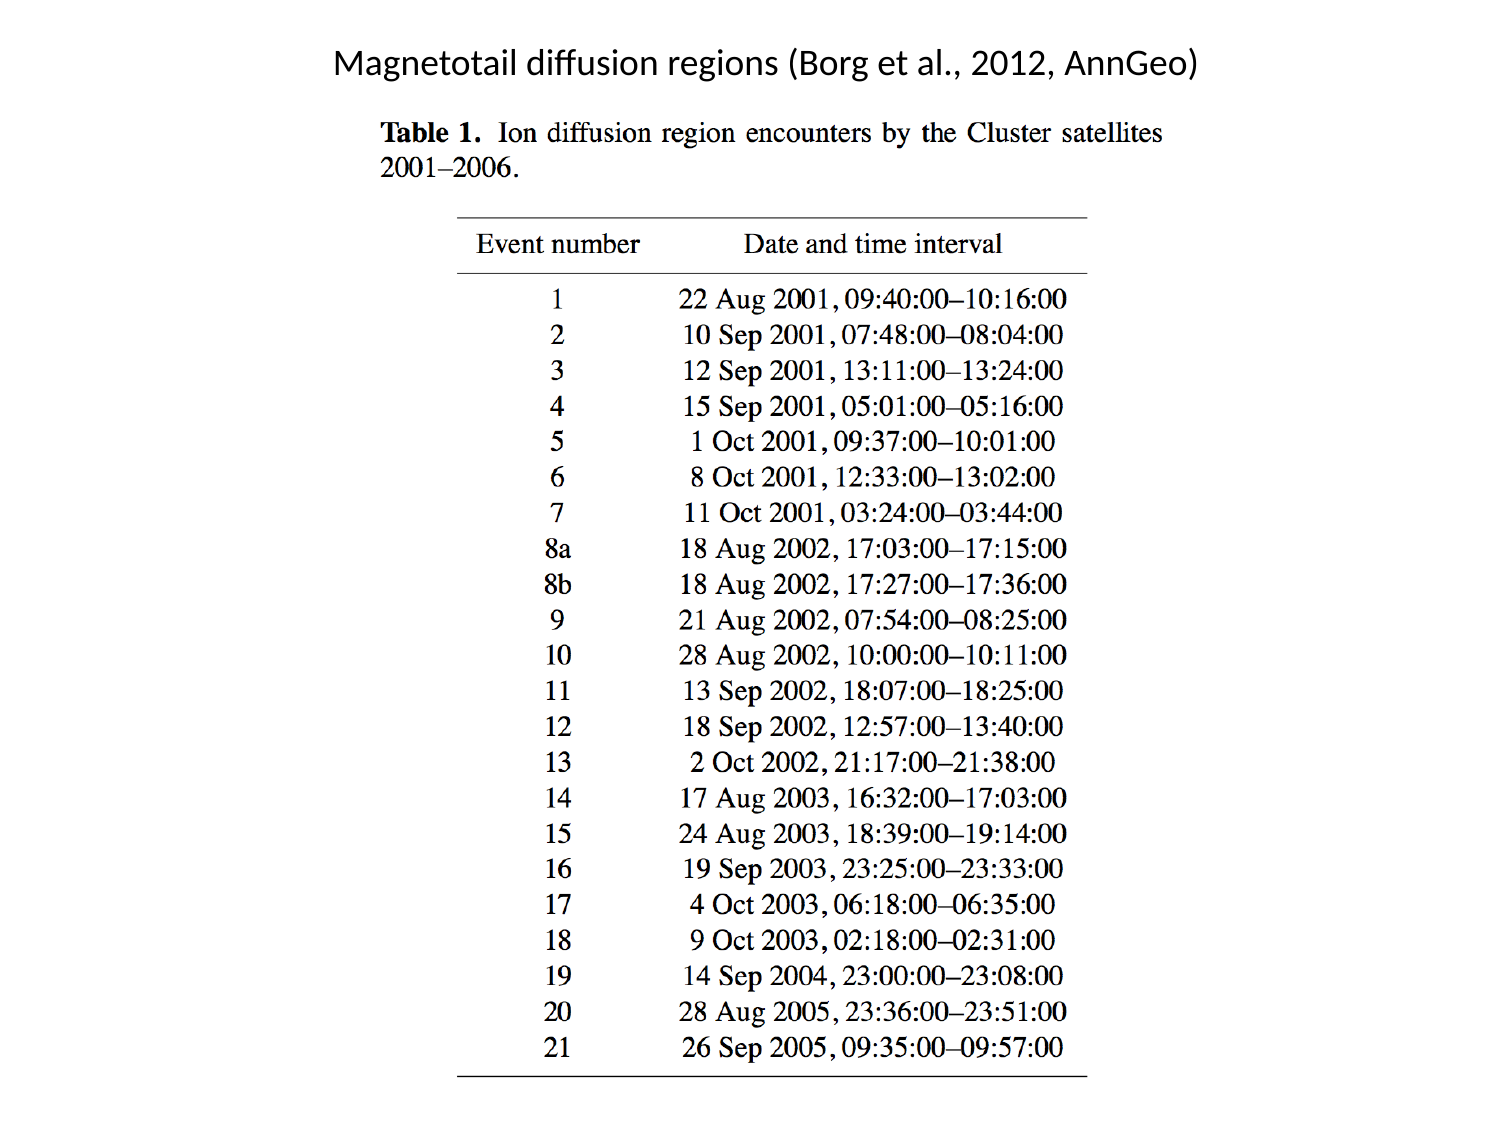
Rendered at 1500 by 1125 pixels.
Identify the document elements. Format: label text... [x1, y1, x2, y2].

picture [358, 109, 1192, 1103]
text_box Magnetotail diffusion regions (Borg et al., 2012, AnnGeo) [318, 30, 1215, 90]
